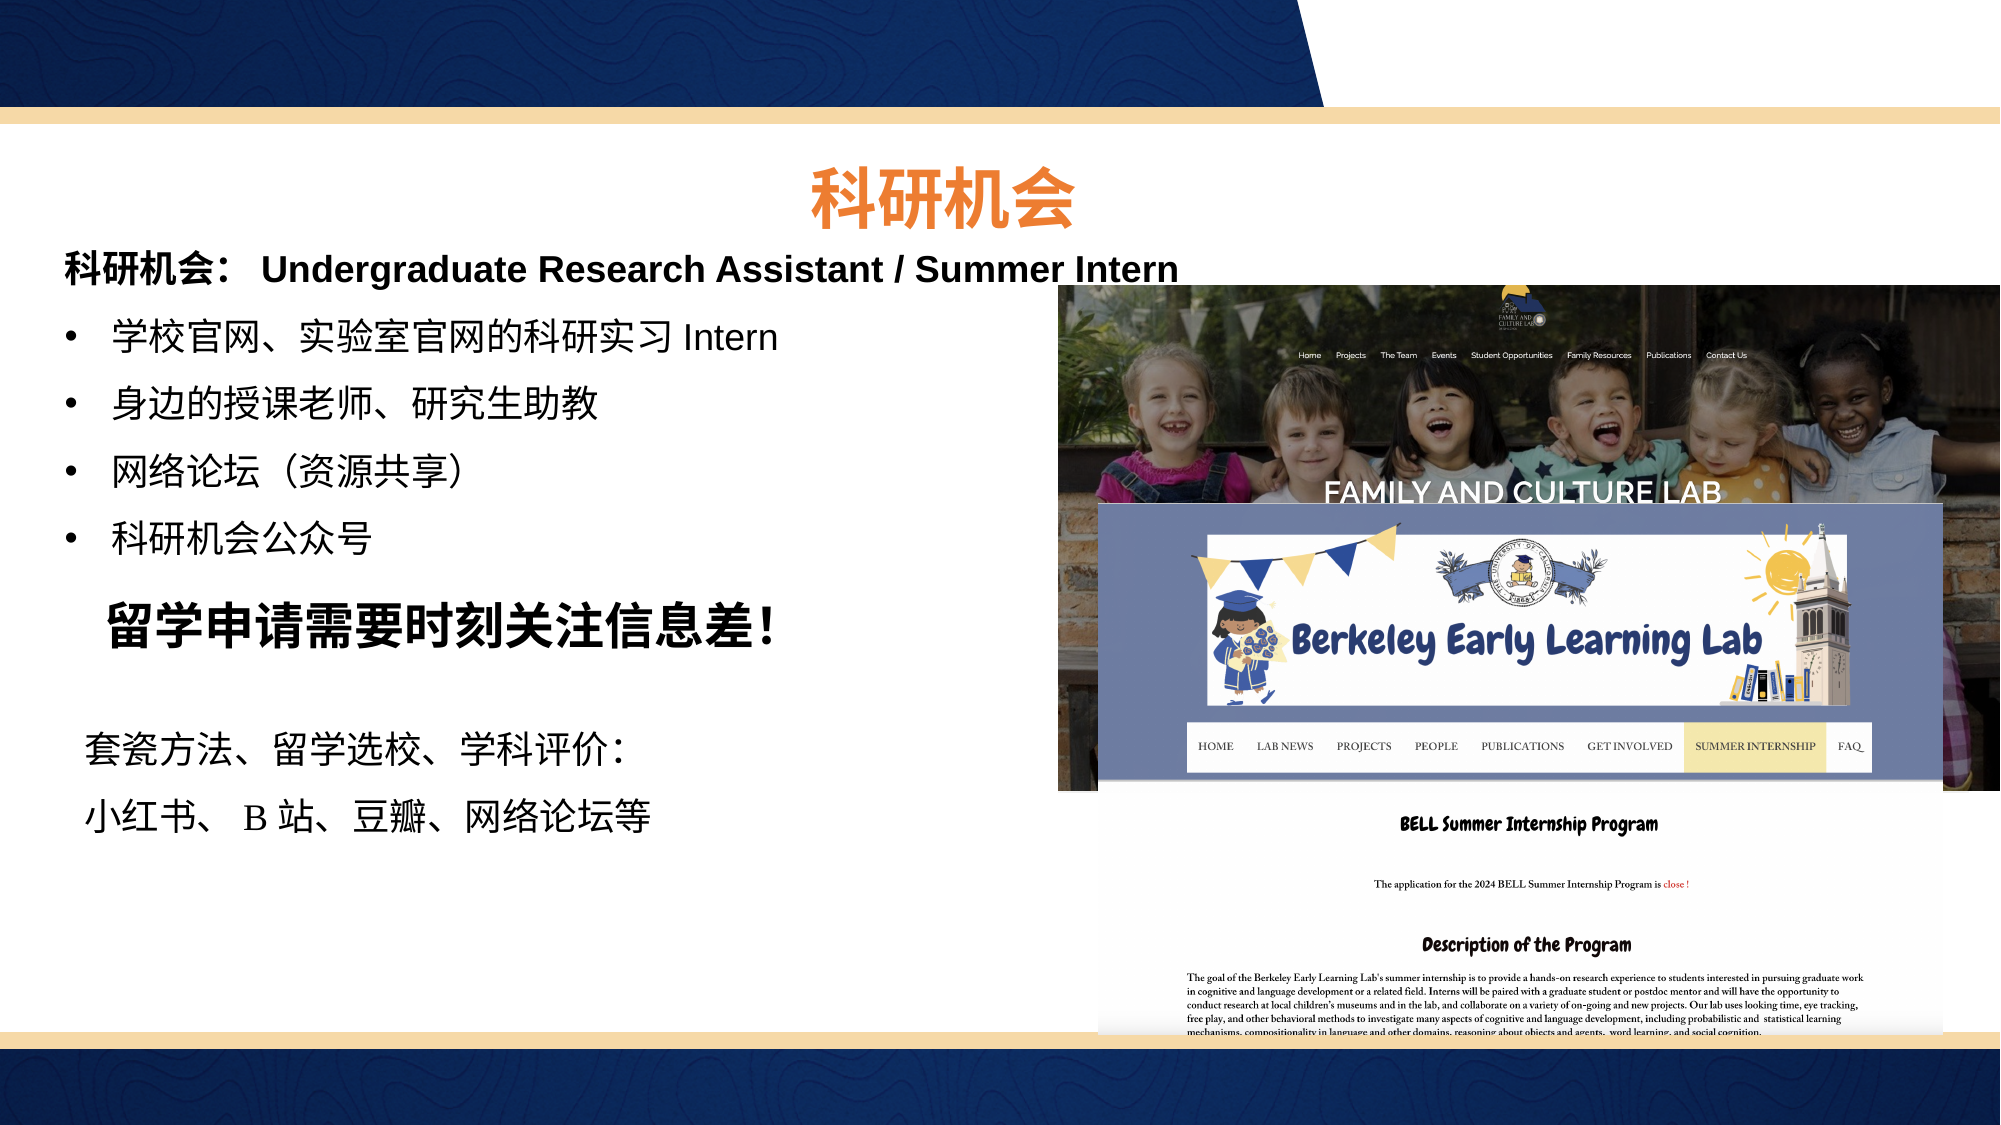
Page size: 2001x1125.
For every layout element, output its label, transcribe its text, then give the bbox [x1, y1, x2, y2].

text_box 套瓷方法、留学选校、学科评价： 小红书、B站、豆瓣、网络论坛等 [69, 695, 723, 846]
picture [0, 0, 2001, 1125]
text_box 留学申请需要时刻关注信息差！ [90, 586, 820, 662]
text_box 科研机会：Undergraduate Research Assistant / Summer Intern 学校官网、实验室官网的科研实习Intern 身边的授课老师、研究生助教 网络论坛（资源共享） 科研机会公众号 [49, 215, 1240, 568]
text_box 科研机会 [795, 149, 1093, 244]
